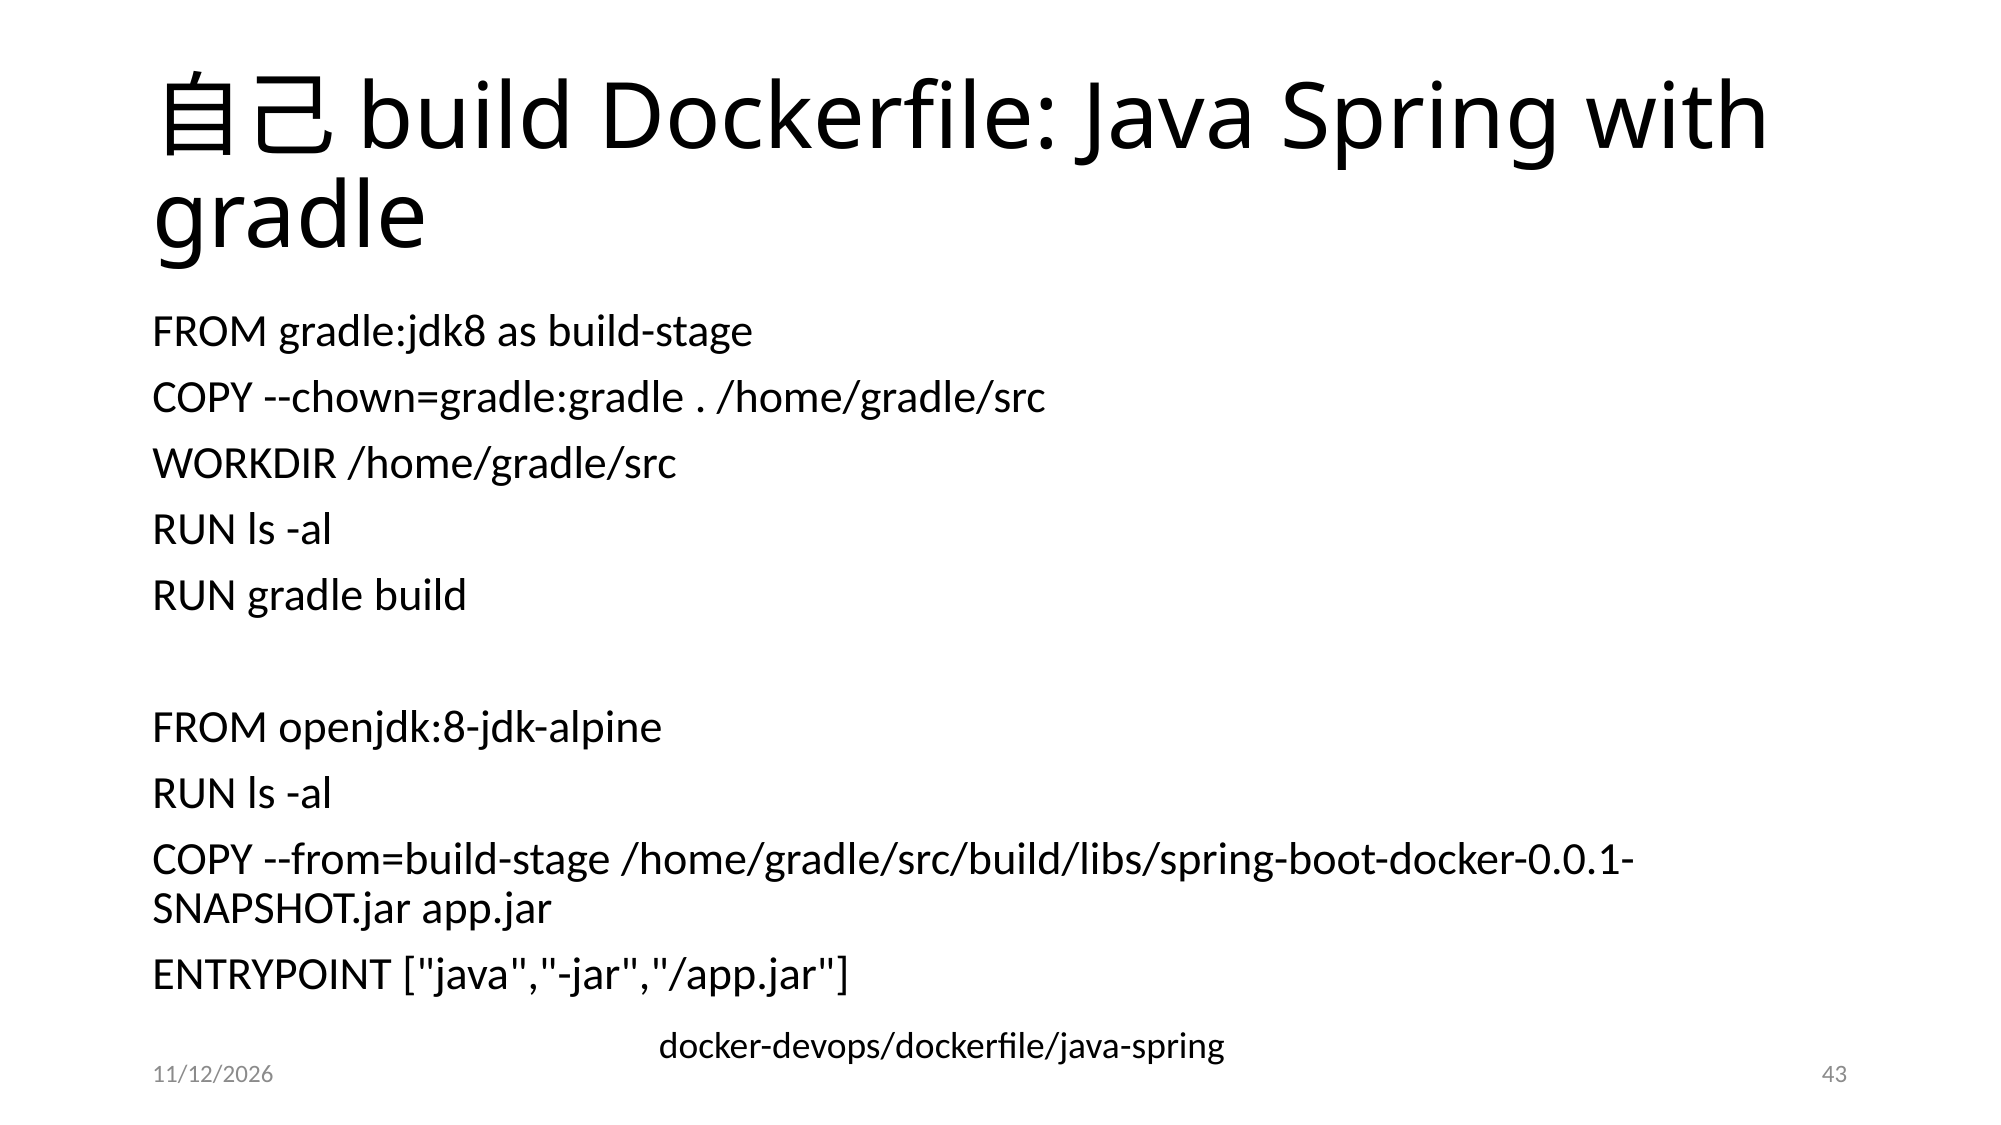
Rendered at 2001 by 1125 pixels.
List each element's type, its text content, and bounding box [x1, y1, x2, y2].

slide_number 43 [1412, 1042, 1863, 1103]
text_box docker-devops/dockerfile/java-spring [202, 1013, 1683, 1073]
title 自己build Dockerfile: Java Spring with gradle [137, 59, 1863, 278]
list FROM gradle:jdk8 as build-stage COPY --chown=gradle:gradle . /home/gradle/src WORKDIR /home/gradle/src RUN ls -al RUN gradle build FROM openjdk:8-jdk-alpine RUN ls -al COPY --from=build-stage /home/gradle/src/build/libs/spring-boot-docker-0.0.1-SNAPSHOT.jar app.jar ENTRYPOINT ["java","-jar","/app.jar"] [137, 299, 1863, 1014]
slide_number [137, 1042, 588, 1103]
